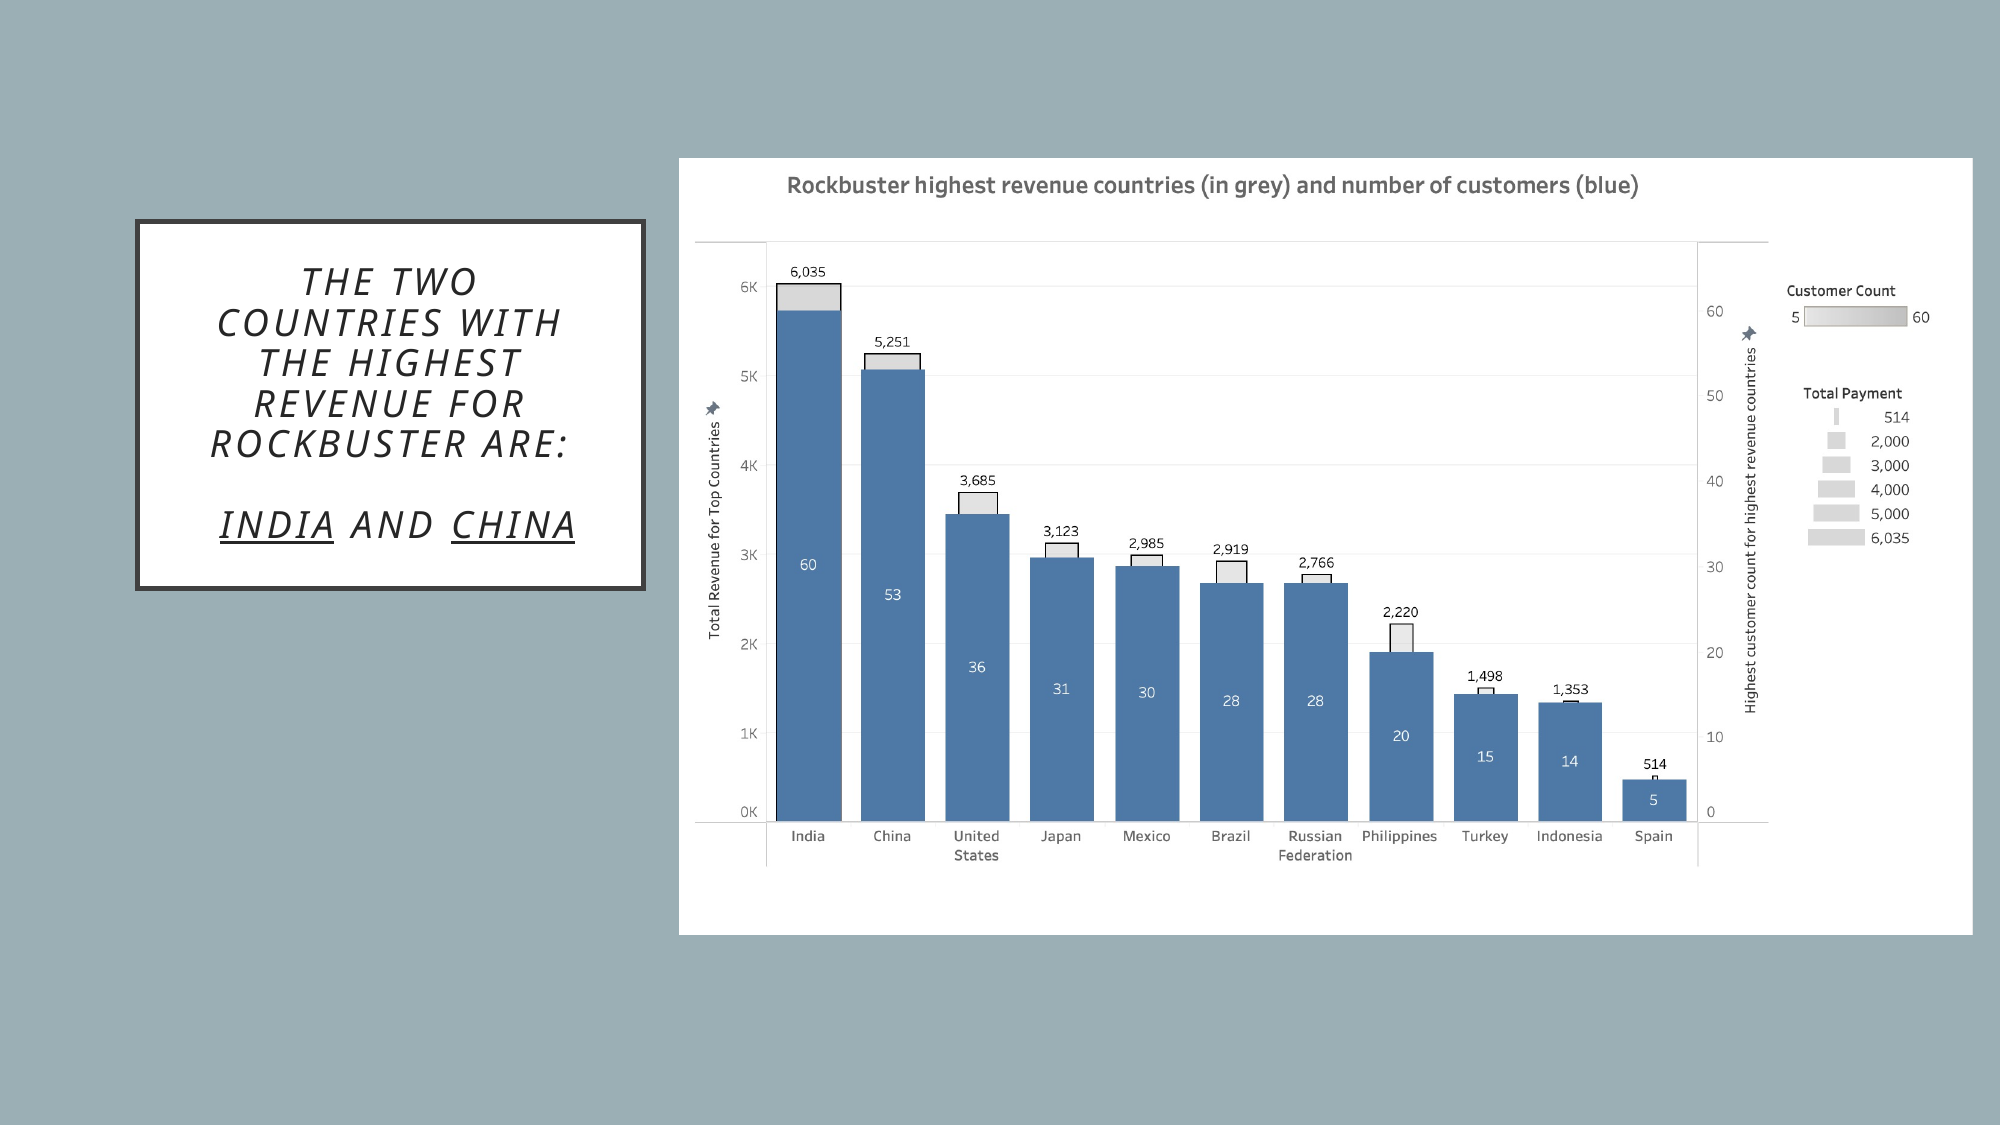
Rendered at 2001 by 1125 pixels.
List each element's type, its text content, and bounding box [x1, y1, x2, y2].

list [679, 158, 1973, 935]
title The two countries with the highest revenue for Rockbuster are: India and China [135, 219, 646, 591]
